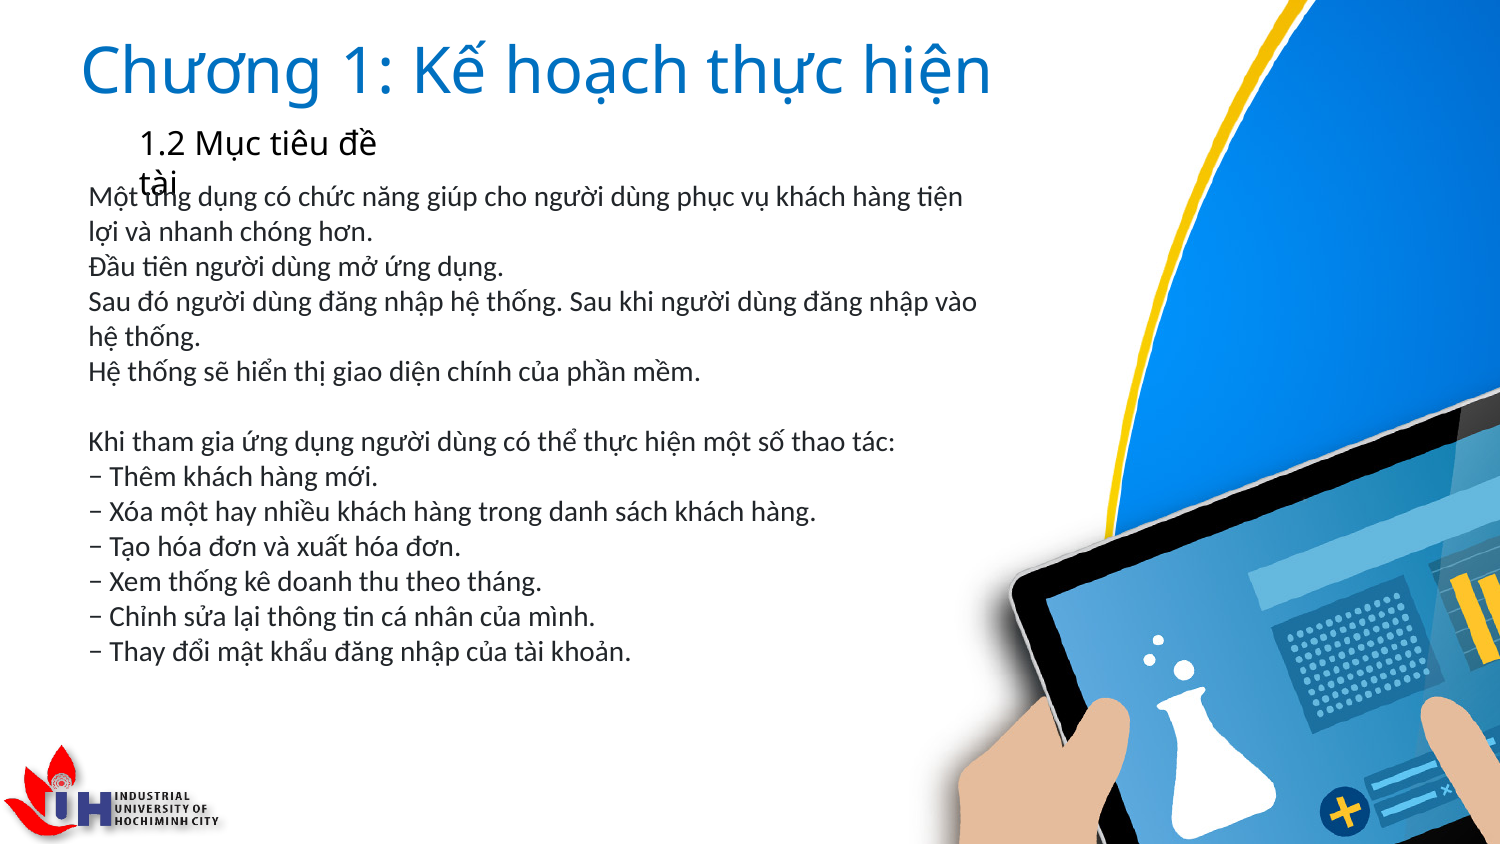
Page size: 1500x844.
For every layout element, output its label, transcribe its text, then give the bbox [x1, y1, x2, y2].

text_box Một ứng dụng có chức năng giúp cho người dùng phục vụ khách hàng tiện lợi và nhanh chóng hơn. Đầu tiên người dùng mở ứng dụng. Sau đó người dùng đăng nhập hệ thống. Sau khi người dùng đăng nhập vào hệ thống. Hệ thống sẽ hiển thị giao diện chính của phần mềm. Khi tham gia ứng dụng người dùng có thể thực hiện một số thao tác: − Thêm khách hàng mới. − Xóa một hay nhiều khách hàng trong danh sách khách hàng. − Tạo hóa đơn và xuất hóa đơn. − Xem thống kê doanh thu theo tháng. − Chỉnh sửa lại thông tin cá nhân của mình. − Thay đổi mật khẩu đăng nhập của tài khoản. [73, 170, 1001, 675]
picture [0, 0, 1500, 844]
list 1.2 Mục tiêu đề tài [123, 115, 425, 170]
title Chương 1: Kế hoạch thực hiện [23, 21, 1051, 115]
